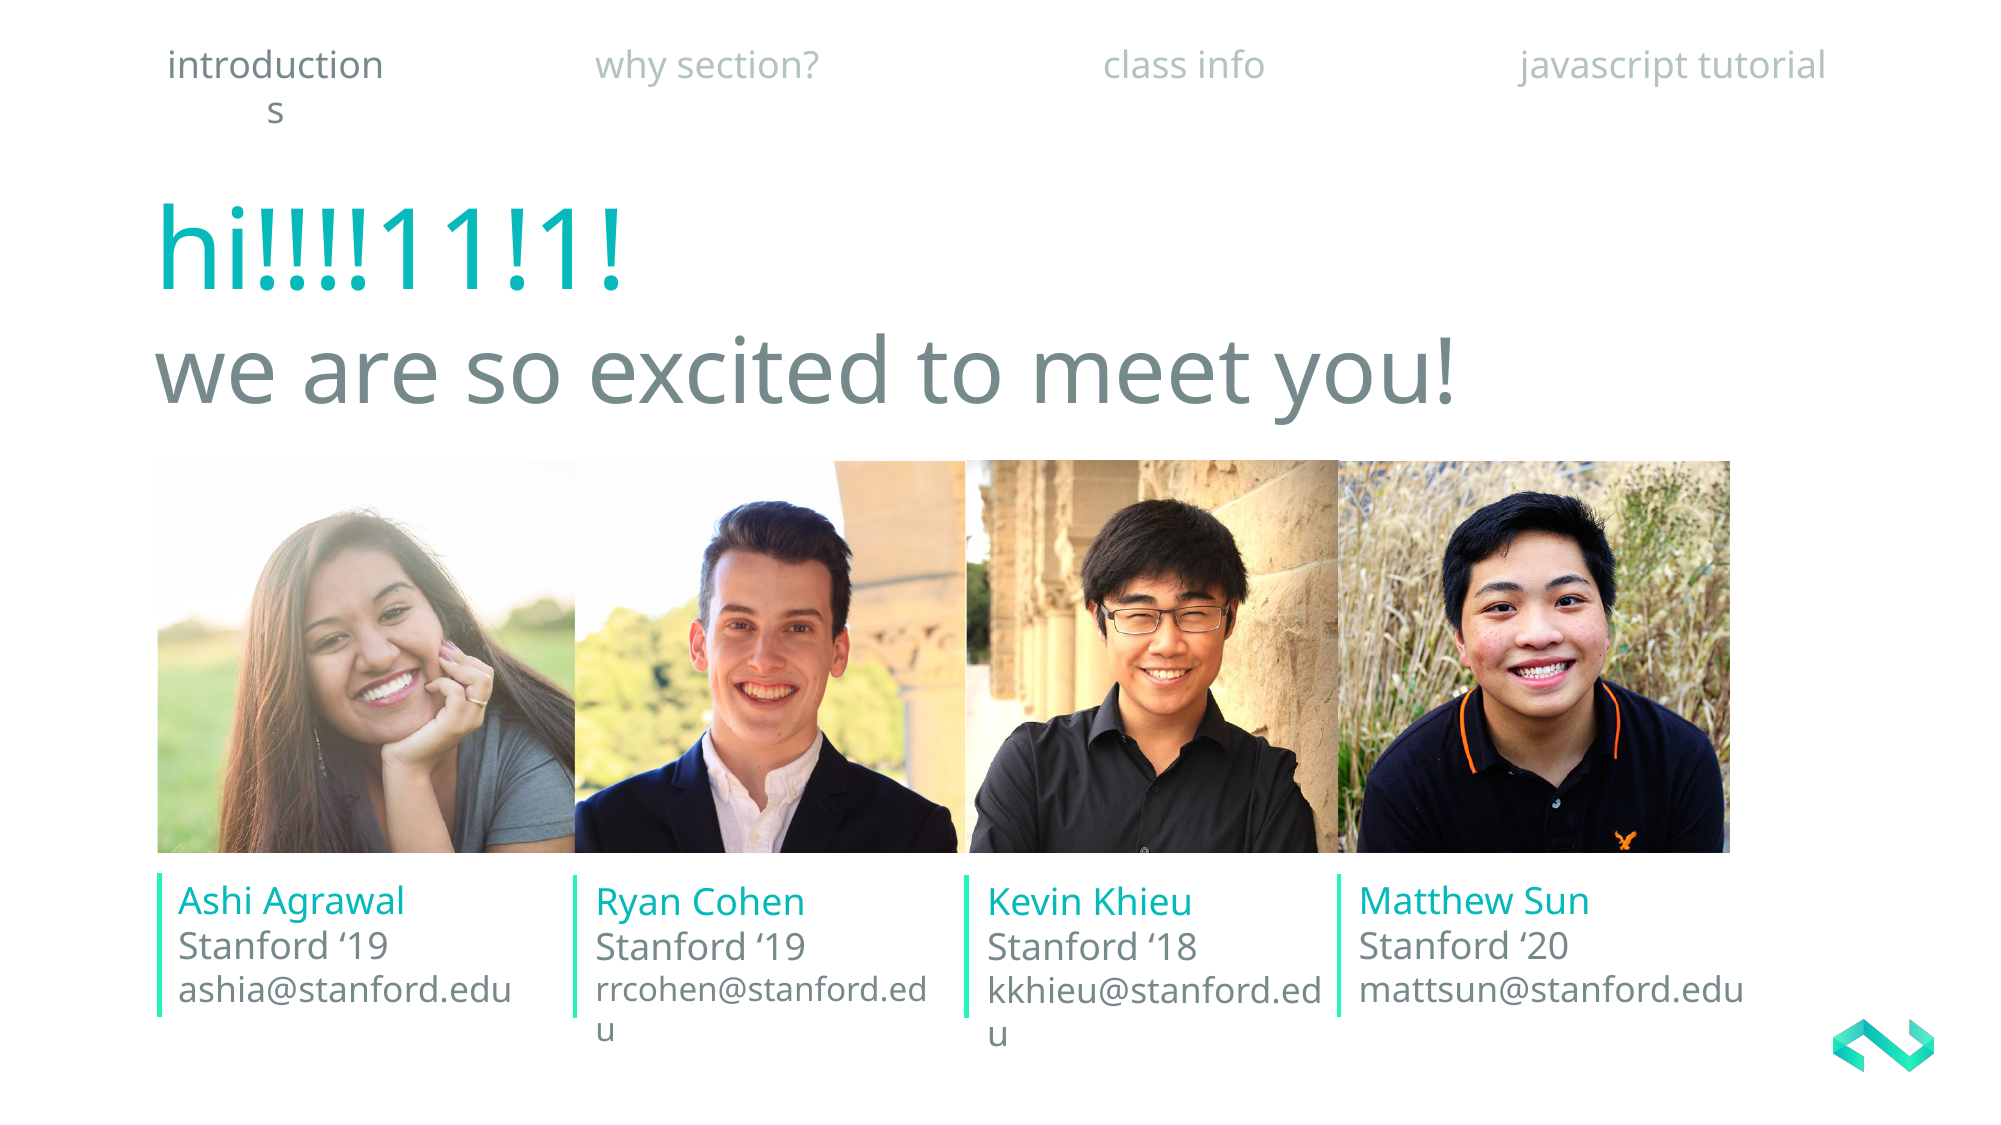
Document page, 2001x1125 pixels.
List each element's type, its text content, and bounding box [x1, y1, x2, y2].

text_box why section? [575, 34, 840, 94]
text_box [1338, 869, 1766, 1019]
text_box introductions [143, 34, 408, 139]
text_box hi!!!!11!1! we are so excited to meet you! [139, 169, 1717, 430]
picture [1833, 1019, 1934, 1072]
text_box class info [1052, 34, 1317, 94]
picture [157, 459, 1730, 853]
text_box javascript tutorial [1490, 34, 1857, 94]
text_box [966, 870, 1340, 1020]
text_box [574, 870, 948, 1019]
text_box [159, 869, 531, 1021]
